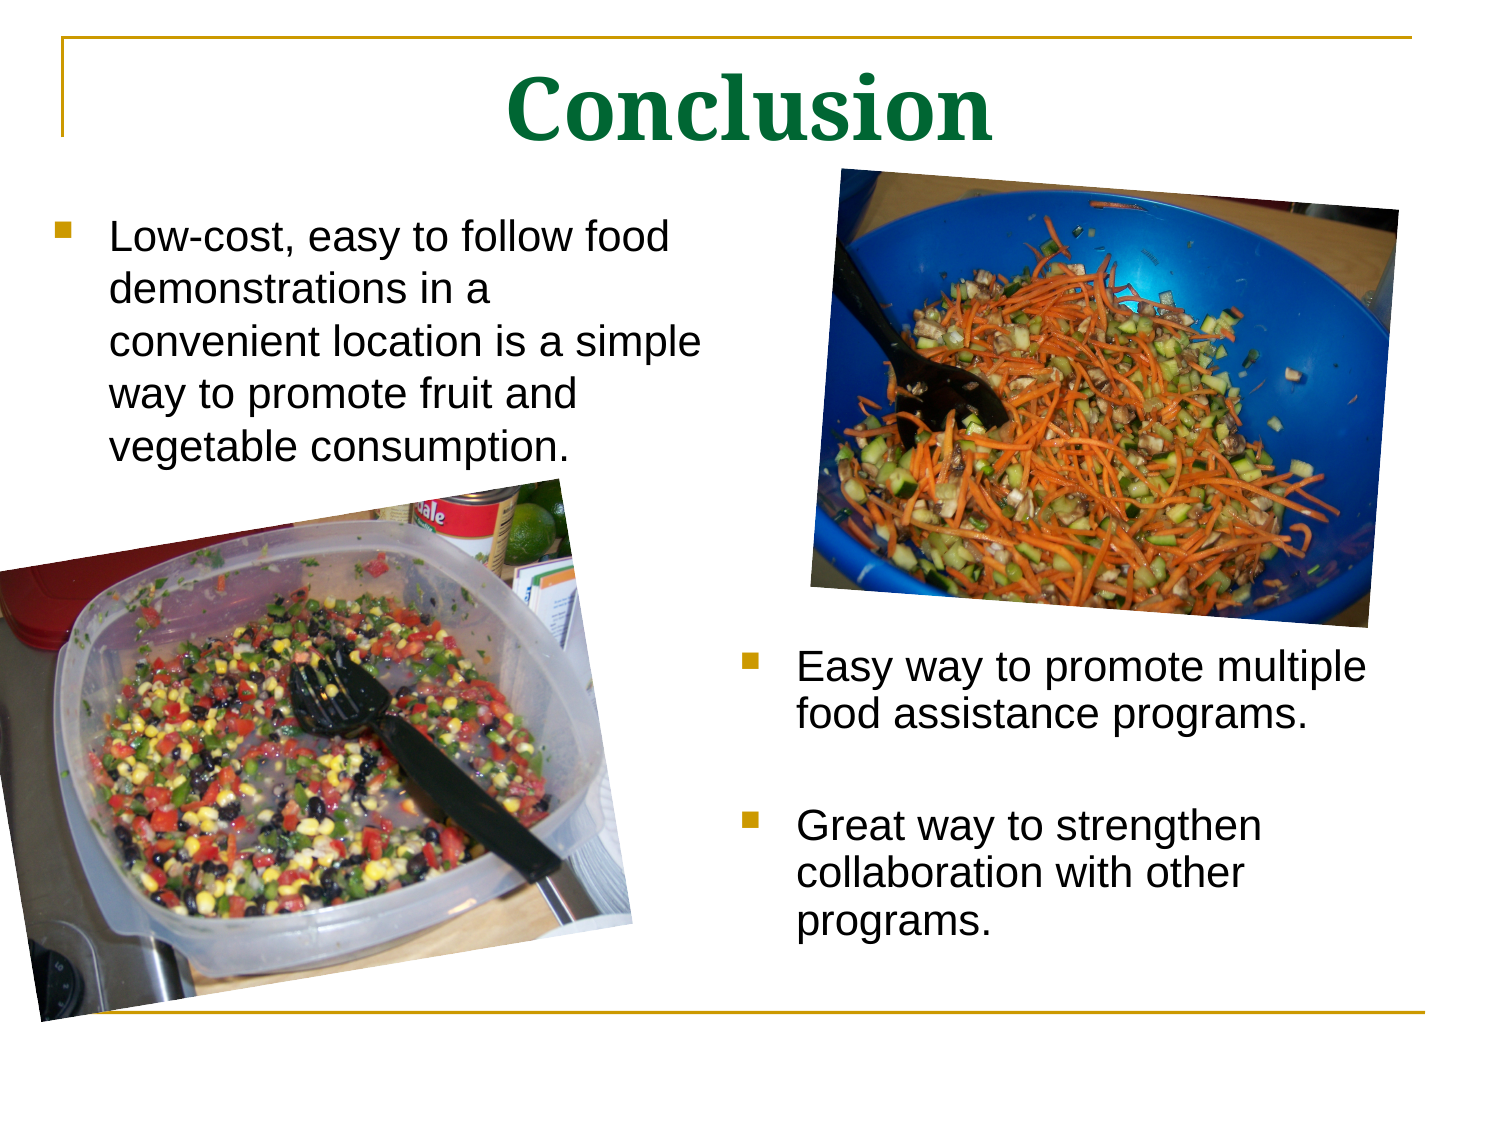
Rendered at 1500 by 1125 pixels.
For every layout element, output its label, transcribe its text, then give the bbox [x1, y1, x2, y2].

list Low-cost, easy to follow food demonstrations in a convenient location is a simple way to promote fruit and vegetable consumption. [37, 200, 725, 613]
title Conclusion [75, 45, 1425, 233]
picture [0, 479, 633, 1022]
picture [812, 169, 1398, 608]
text_box Easy way to promote multiple food assistance programs. Great way to strengthen collaboration with other programs. [725, 574, 1450, 981]
